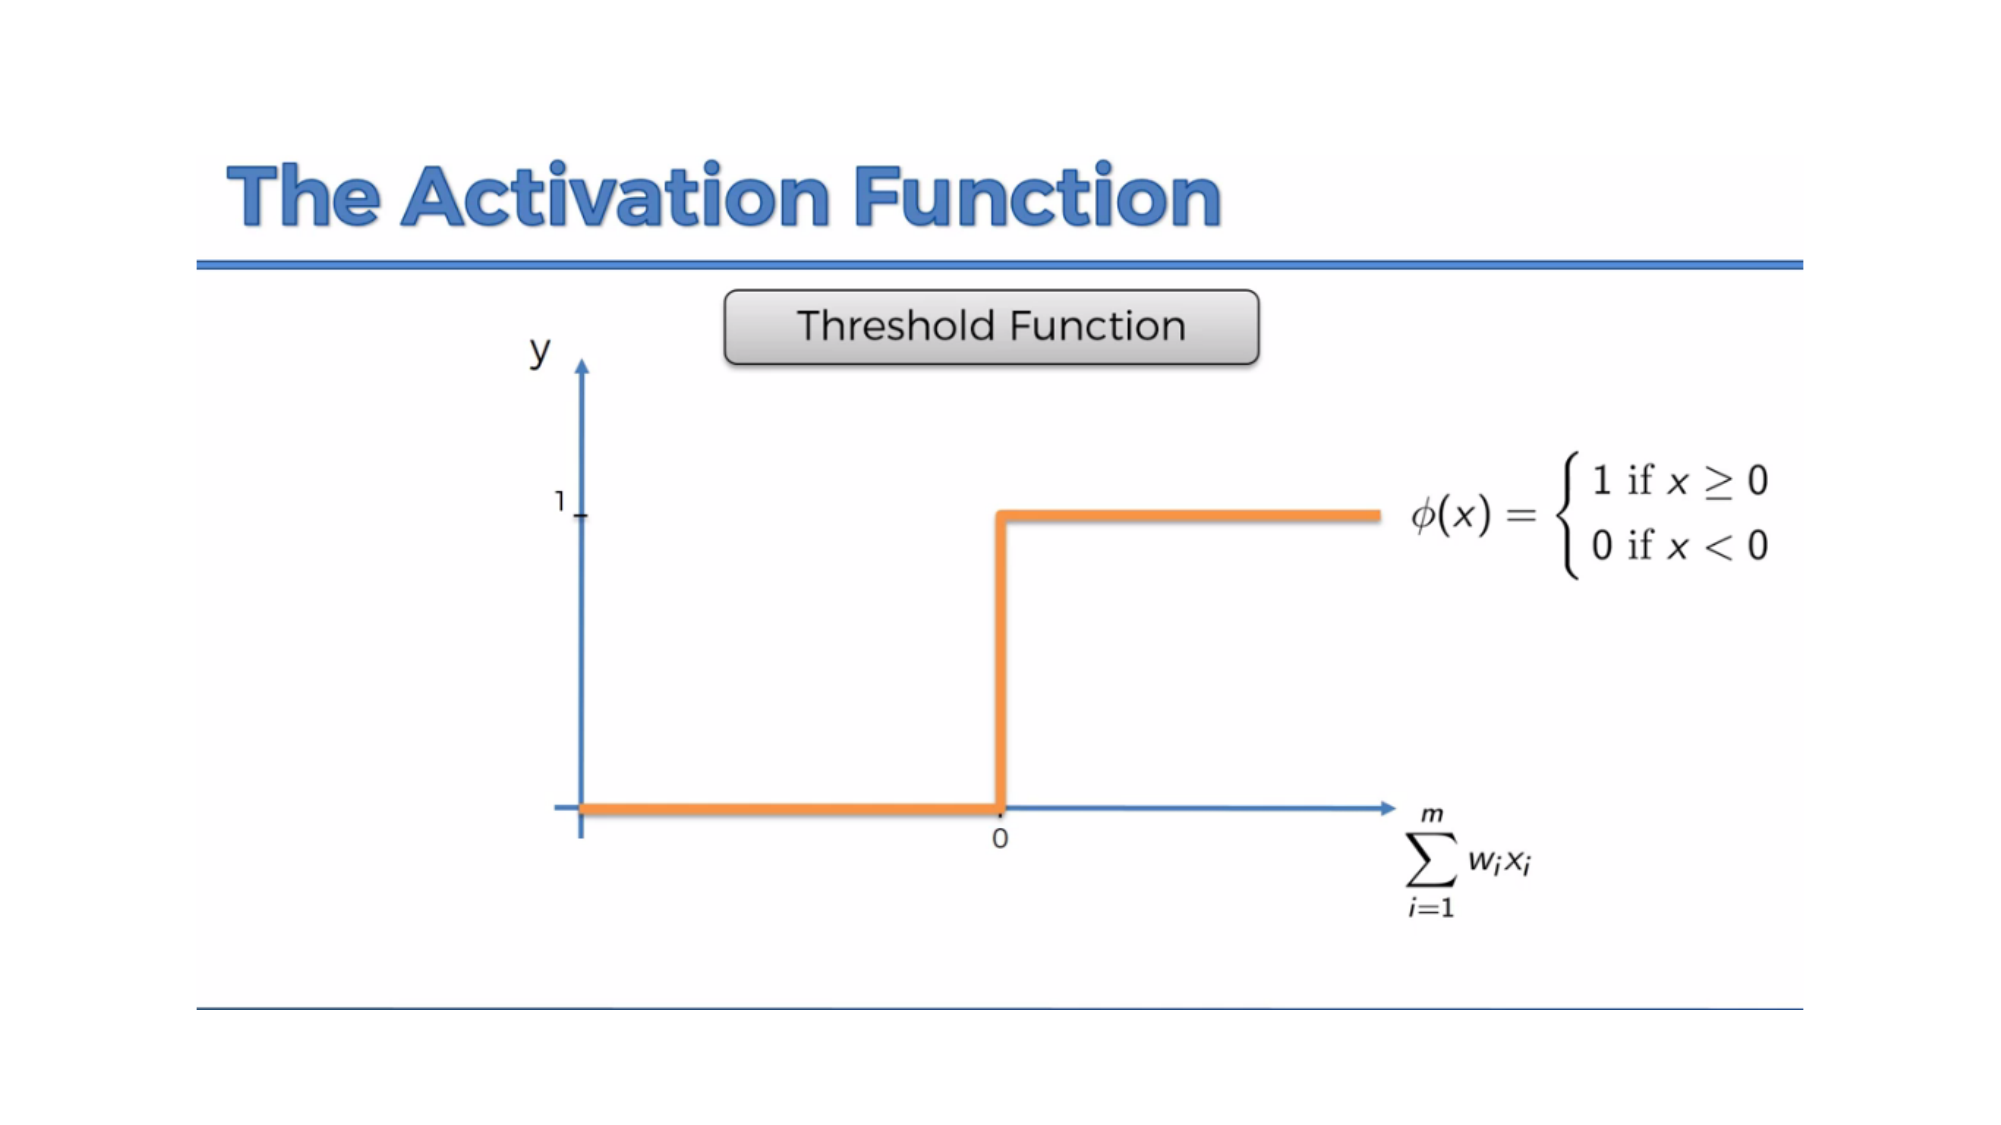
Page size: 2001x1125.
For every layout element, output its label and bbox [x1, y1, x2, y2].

picture [196, 155, 1804, 1010]
